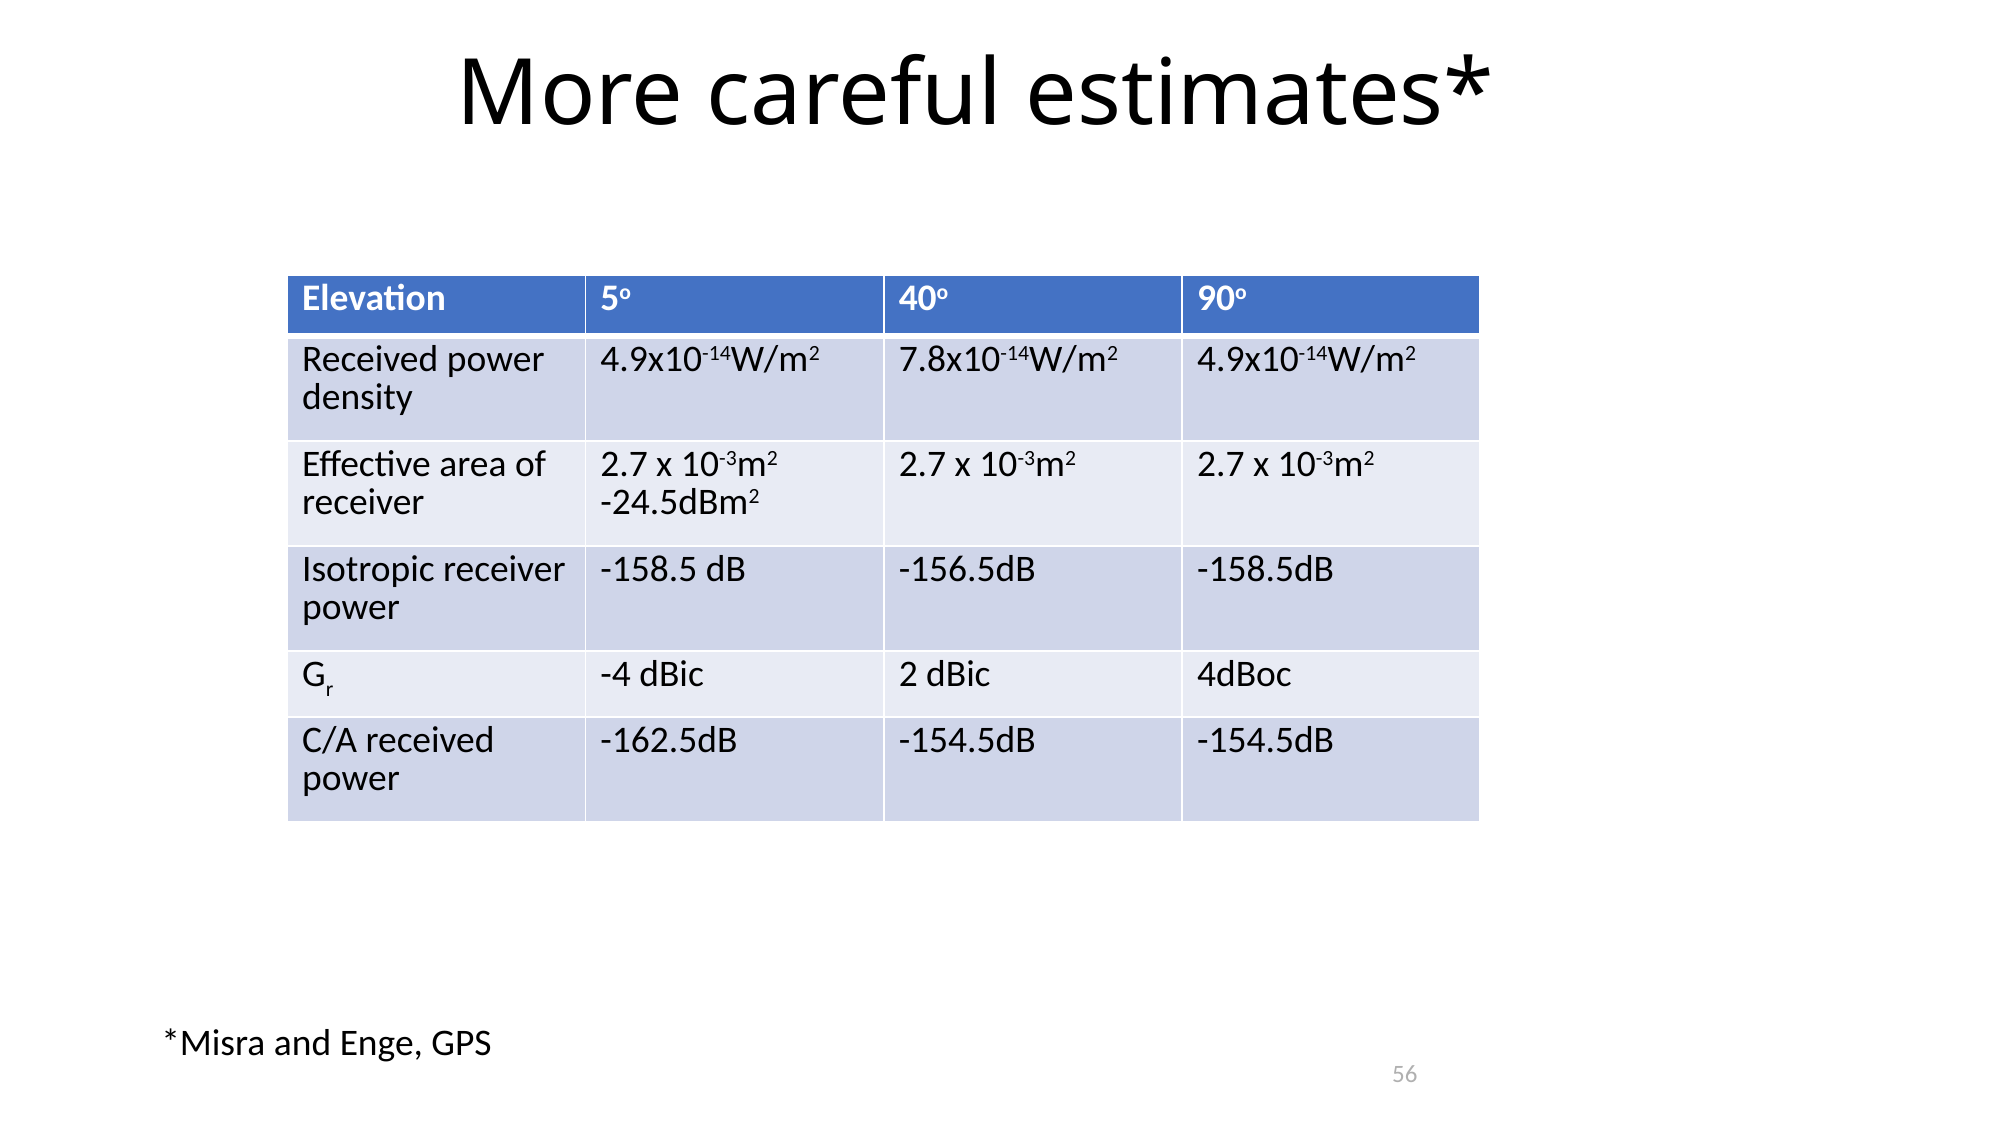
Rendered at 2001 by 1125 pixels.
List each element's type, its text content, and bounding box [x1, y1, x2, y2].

table_cell Received power density [288, 339, 585, 440]
table_cell -154.5dB [1183, 718, 1479, 821]
table_cell -158.5dB [1183, 547, 1479, 650]
table_cell 4.9x10-14W/m2 [1183, 339, 1479, 440]
table_cell Gr [288, 652, 585, 716]
table_header 90o [1183, 276, 1479, 333]
table_cell 4.9x10-14W/m2 [586, 339, 883, 440]
table_cell 7.8x10-14W/m2 [885, 339, 1181, 440]
table_cell -156.5dB [885, 547, 1181, 650]
table_cell 2 dBic [885, 652, 1181, 716]
table_cell -158.5 dB [586, 547, 883, 650]
text_box More careful estimates* [30, 25, 1922, 151]
table_cell 2.7 x 10-3m2 [1183, 442, 1479, 545]
table_cell -154.5dB [885, 718, 1181, 821]
table_header Elevation [288, 276, 585, 333]
table_cell -162.5dB [586, 718, 883, 821]
table_cell Isotropic receiver power [288, 547, 585, 650]
table_cell 2.7 x 10-3m2 -24.5dBm2 [586, 442, 883, 545]
table_header 5o [586, 276, 883, 333]
table_cell Effective area of receiver [288, 442, 585, 545]
table_cell -4 dBic [586, 652, 883, 716]
slide_number 56 [1074, 823, 1425, 1125]
table_cell C/A received power [288, 718, 585, 821]
text_box *Misra and Enge, GPS [146, 1010, 672, 1071]
table_header 40o [885, 276, 1181, 333]
table_cell 4dBoc [1183, 652, 1479, 716]
table_cell 2.7 x 10-3m2 [885, 442, 1181, 545]
